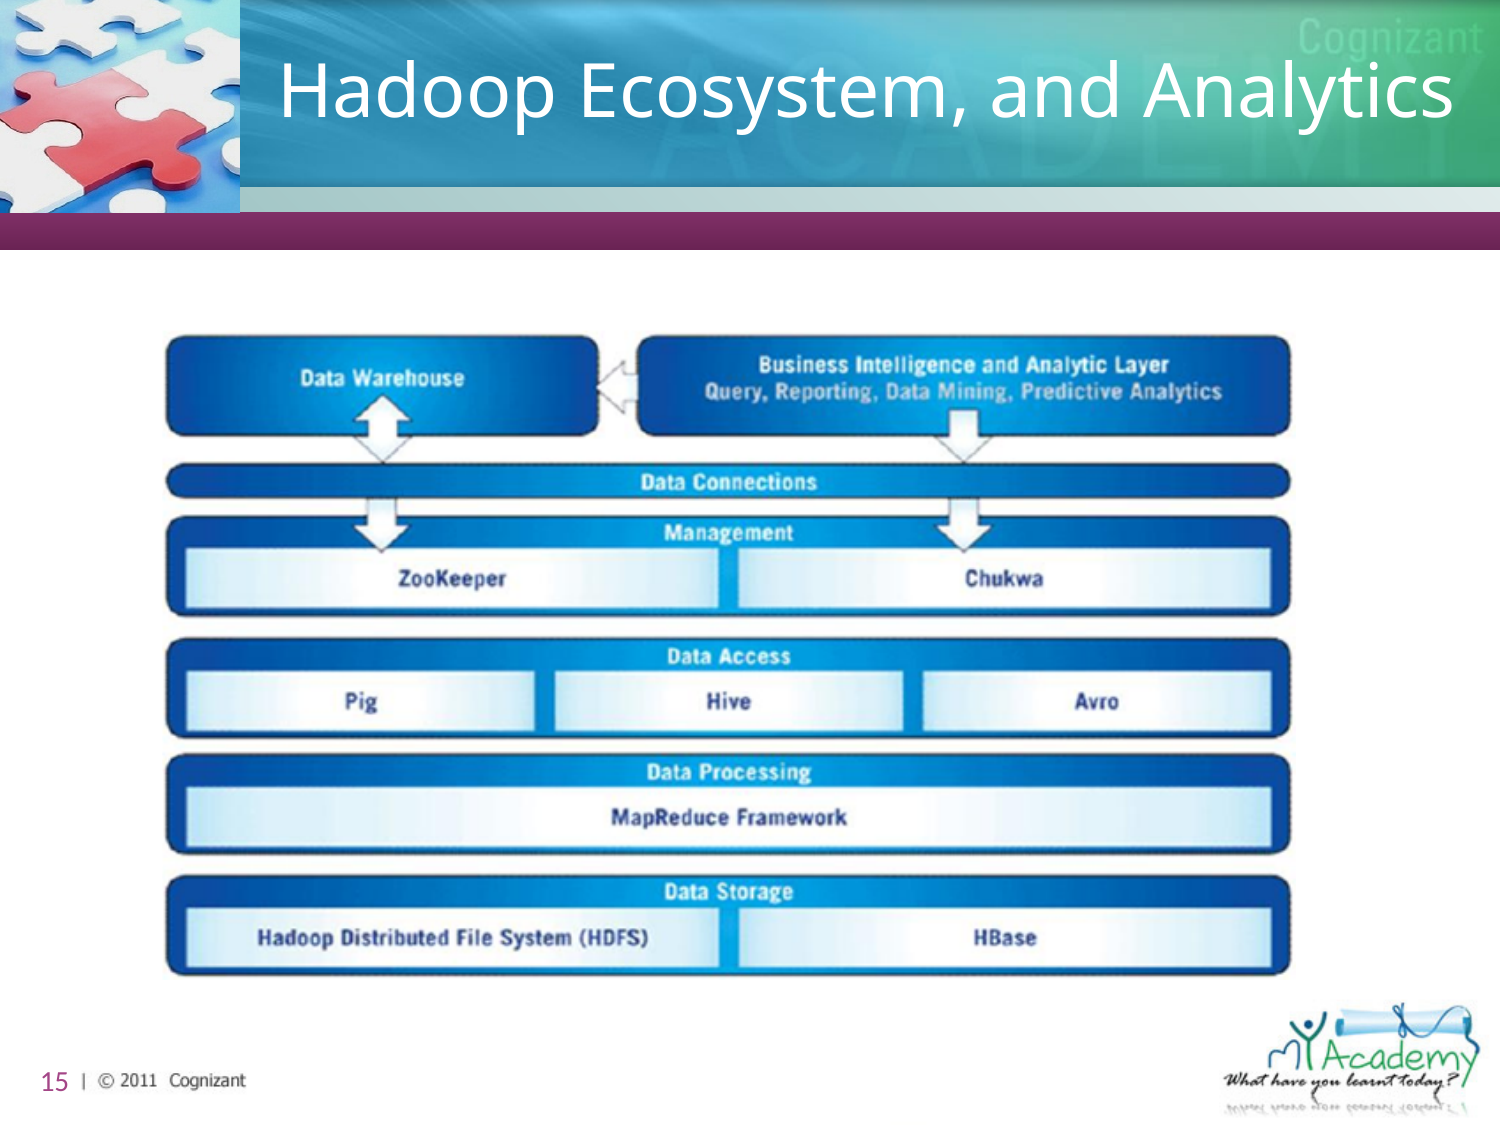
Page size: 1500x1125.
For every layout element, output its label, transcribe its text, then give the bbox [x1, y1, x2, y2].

picture [0, 250, 1500, 1125]
slide_number 15 [24, 1054, 100, 1100]
title Hadoop Ecosystem, and Analytics [262, 0, 1500, 175]
picture [0, 0, 1500, 213]
